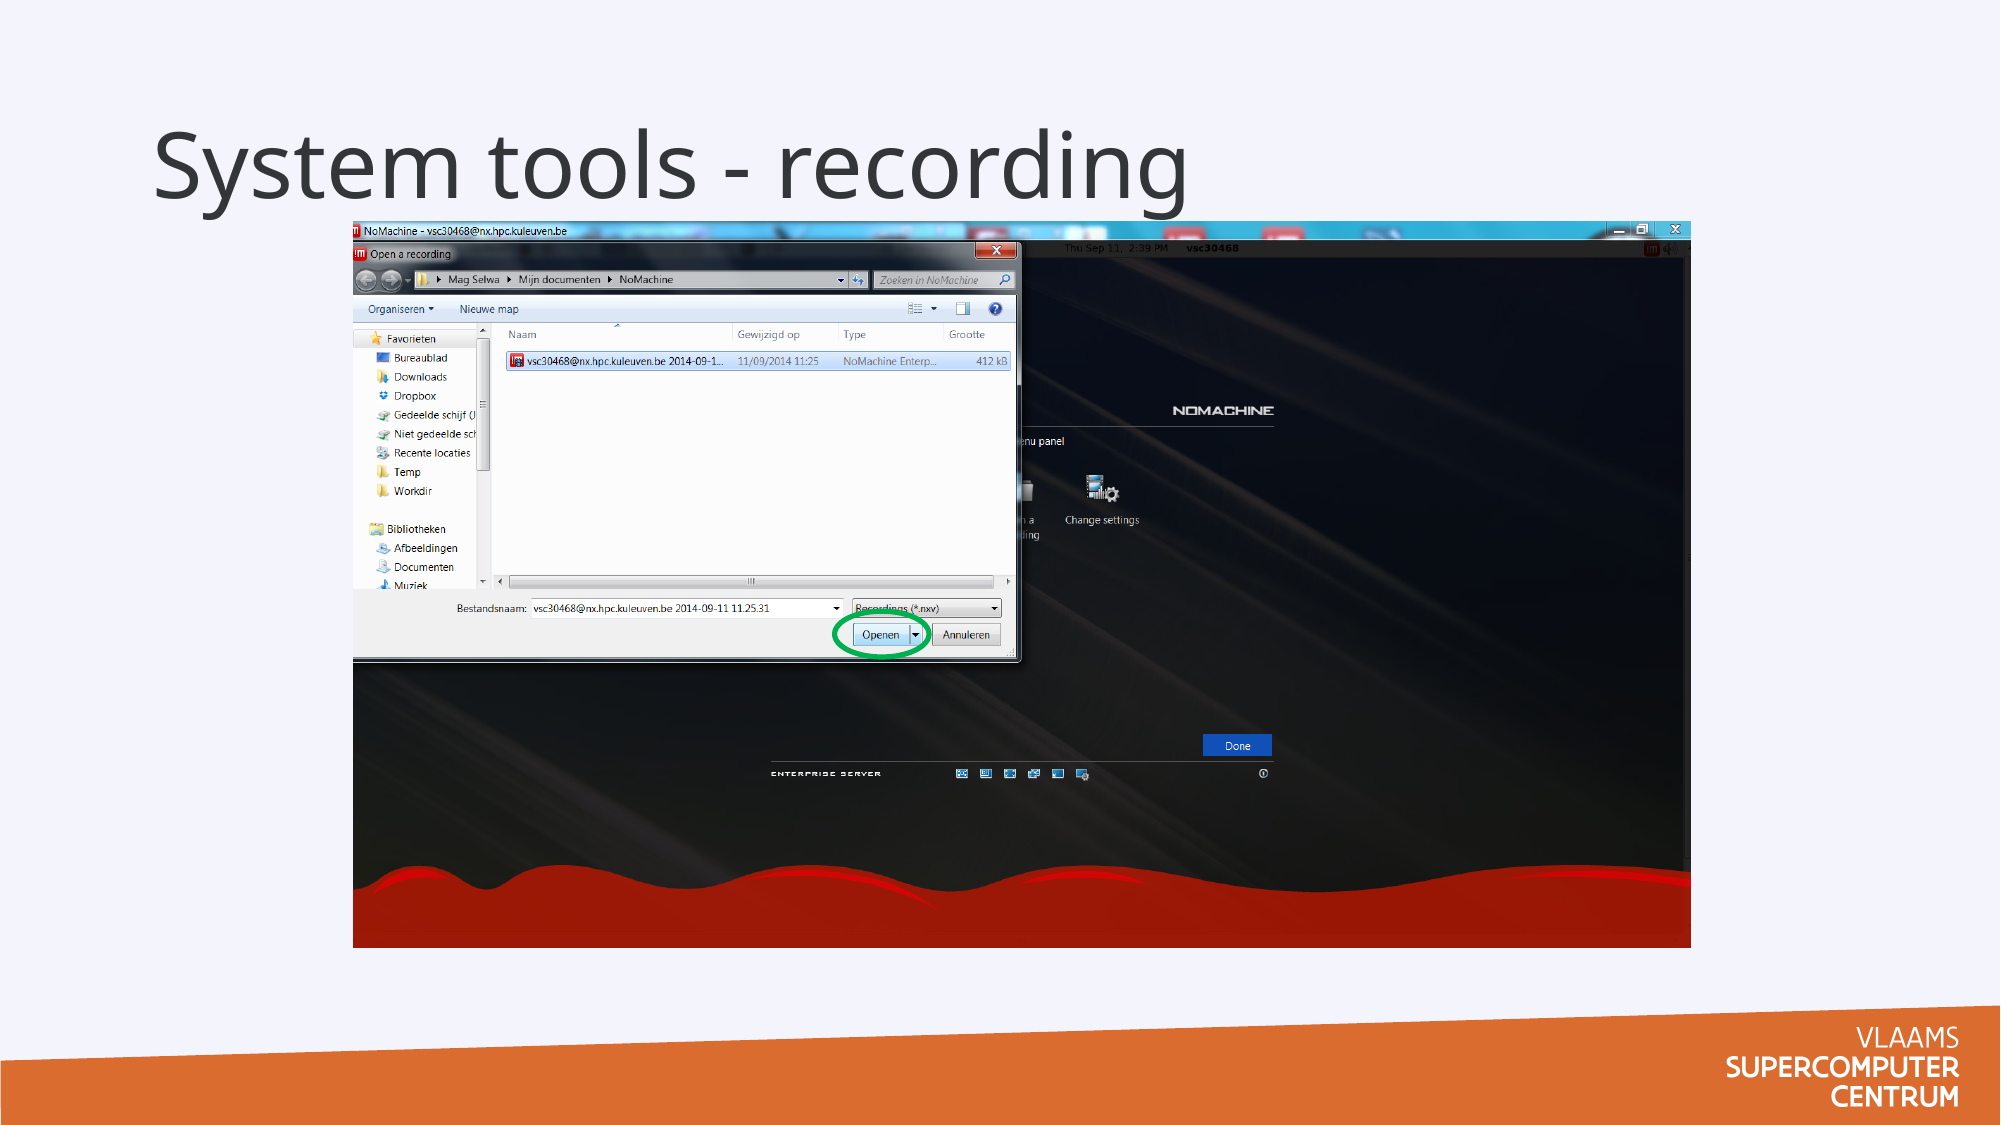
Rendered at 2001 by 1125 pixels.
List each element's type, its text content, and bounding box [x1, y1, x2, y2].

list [353, 221, 1691, 948]
picture [1725, 1021, 1960, 1117]
title System tools - recording [137, 59, 1863, 278]
